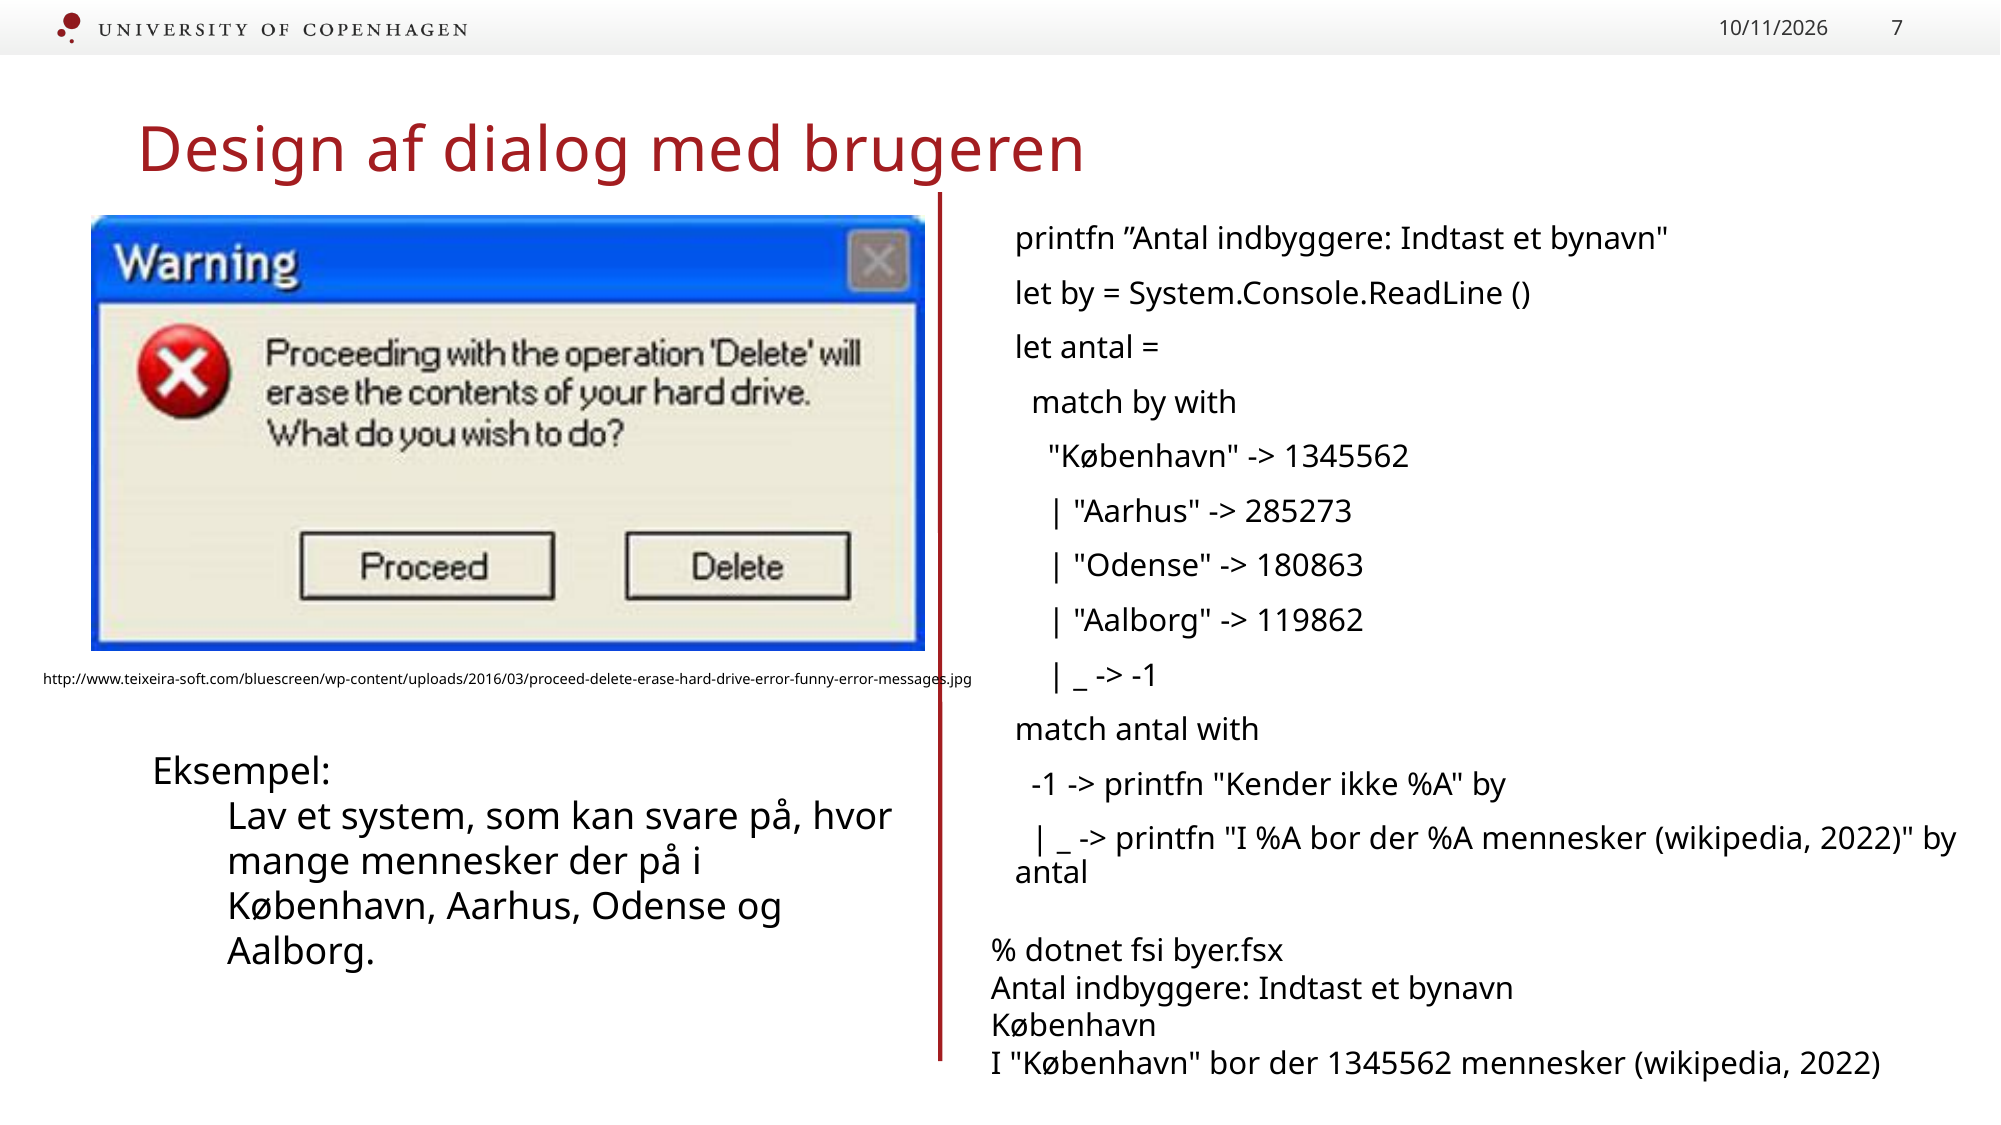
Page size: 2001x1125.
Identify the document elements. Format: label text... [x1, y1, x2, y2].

text_box % dotnet fsi byer.fsx Antal indbyggere: Indtast et bynavn København I "København" bor der 1345562 mennesker (wikipedia, 2022) [976, 923, 1898, 1088]
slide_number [1694, 14, 1829, 43]
slide_number 7 [1840, 14, 1904, 43]
picture [91, 215, 925, 651]
text_box printfn ”Antal indbyggere: Indtast et bynavn" let by = System.Console.ReadLine () let antal = match by with "København" -> 1345562 | "Aarhus" -> 285273 | "Odense" -> 180863 | "Aalborg" -> 119862 | _ -> -1 match antal with -1 -> printfn "Kender ikke %A" by | _ -> printfn "I %A bor der %A mennesker (wikipedia, 2022)" by antal [999, 215, 2000, 900]
text_box http://www.teixeira-soft.com/bluescreen/wp-content/uploads/2016/03/proceed-delete-erase-hard-drive-error-funny-error-messages.jpg [28, 662, 939, 695]
text_box Design af dialog med brugeren [137, 108, 1863, 278]
text_box Eksempel: Lav et system, som kan svare på, hvor mange mennesker der på i København, Aarhus, Odense og Aalborg. [137, 739, 910, 980]
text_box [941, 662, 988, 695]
picture [92, 15, 475, 42]
